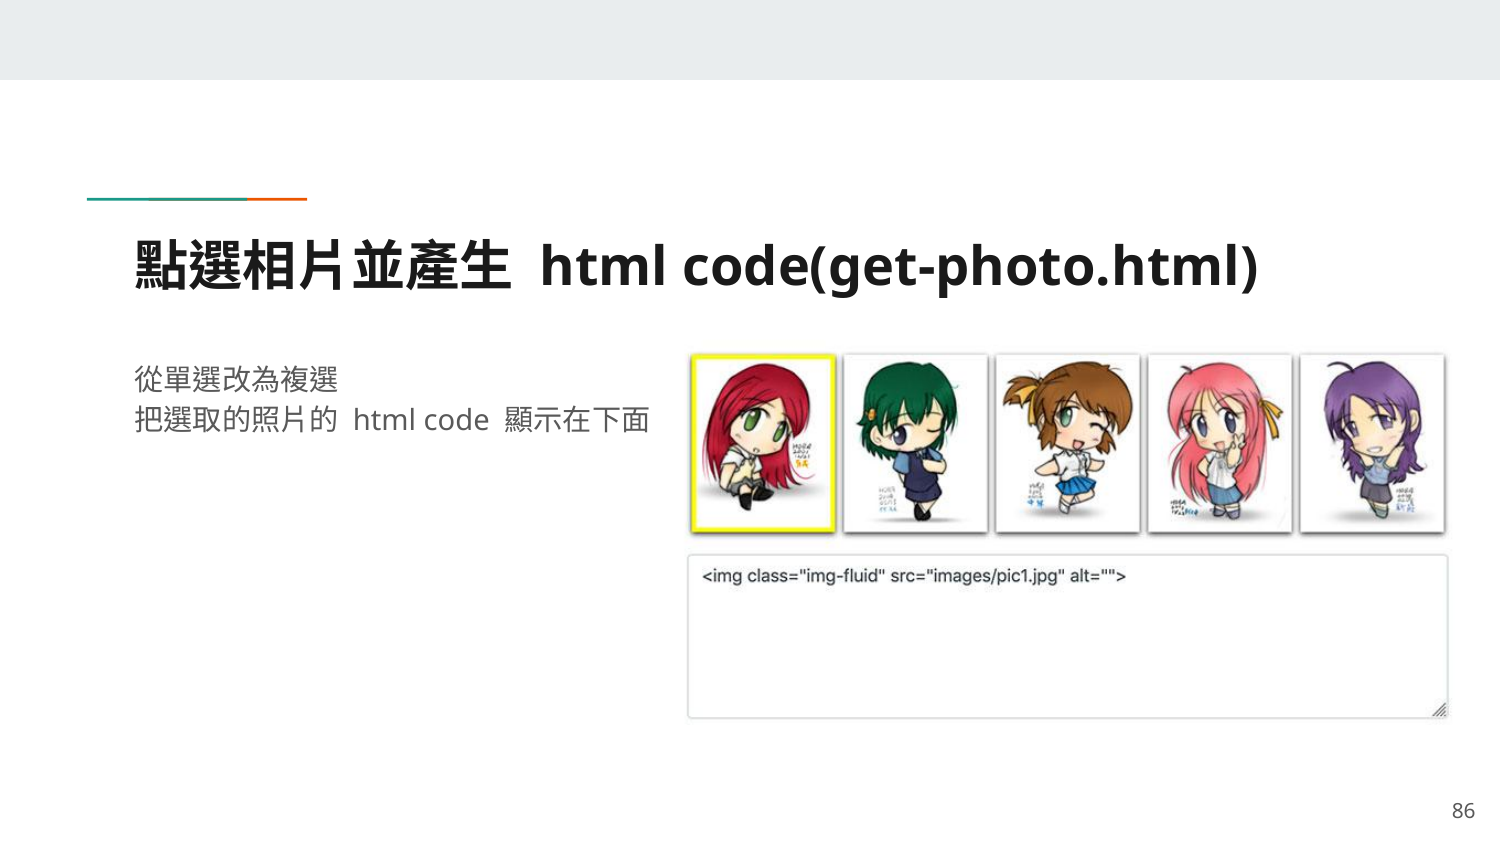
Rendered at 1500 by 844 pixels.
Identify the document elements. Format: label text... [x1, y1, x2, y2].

picture [667, 336, 1462, 747]
title 點選相片並產生 html code(get-photo.html) [119, 216, 1381, 305]
slide_number ‹#› [1400, 779, 1491, 844]
list 從單選改為複選 把選取的照片的 html code 顯示在下面 [119, 341, 662, 712]
